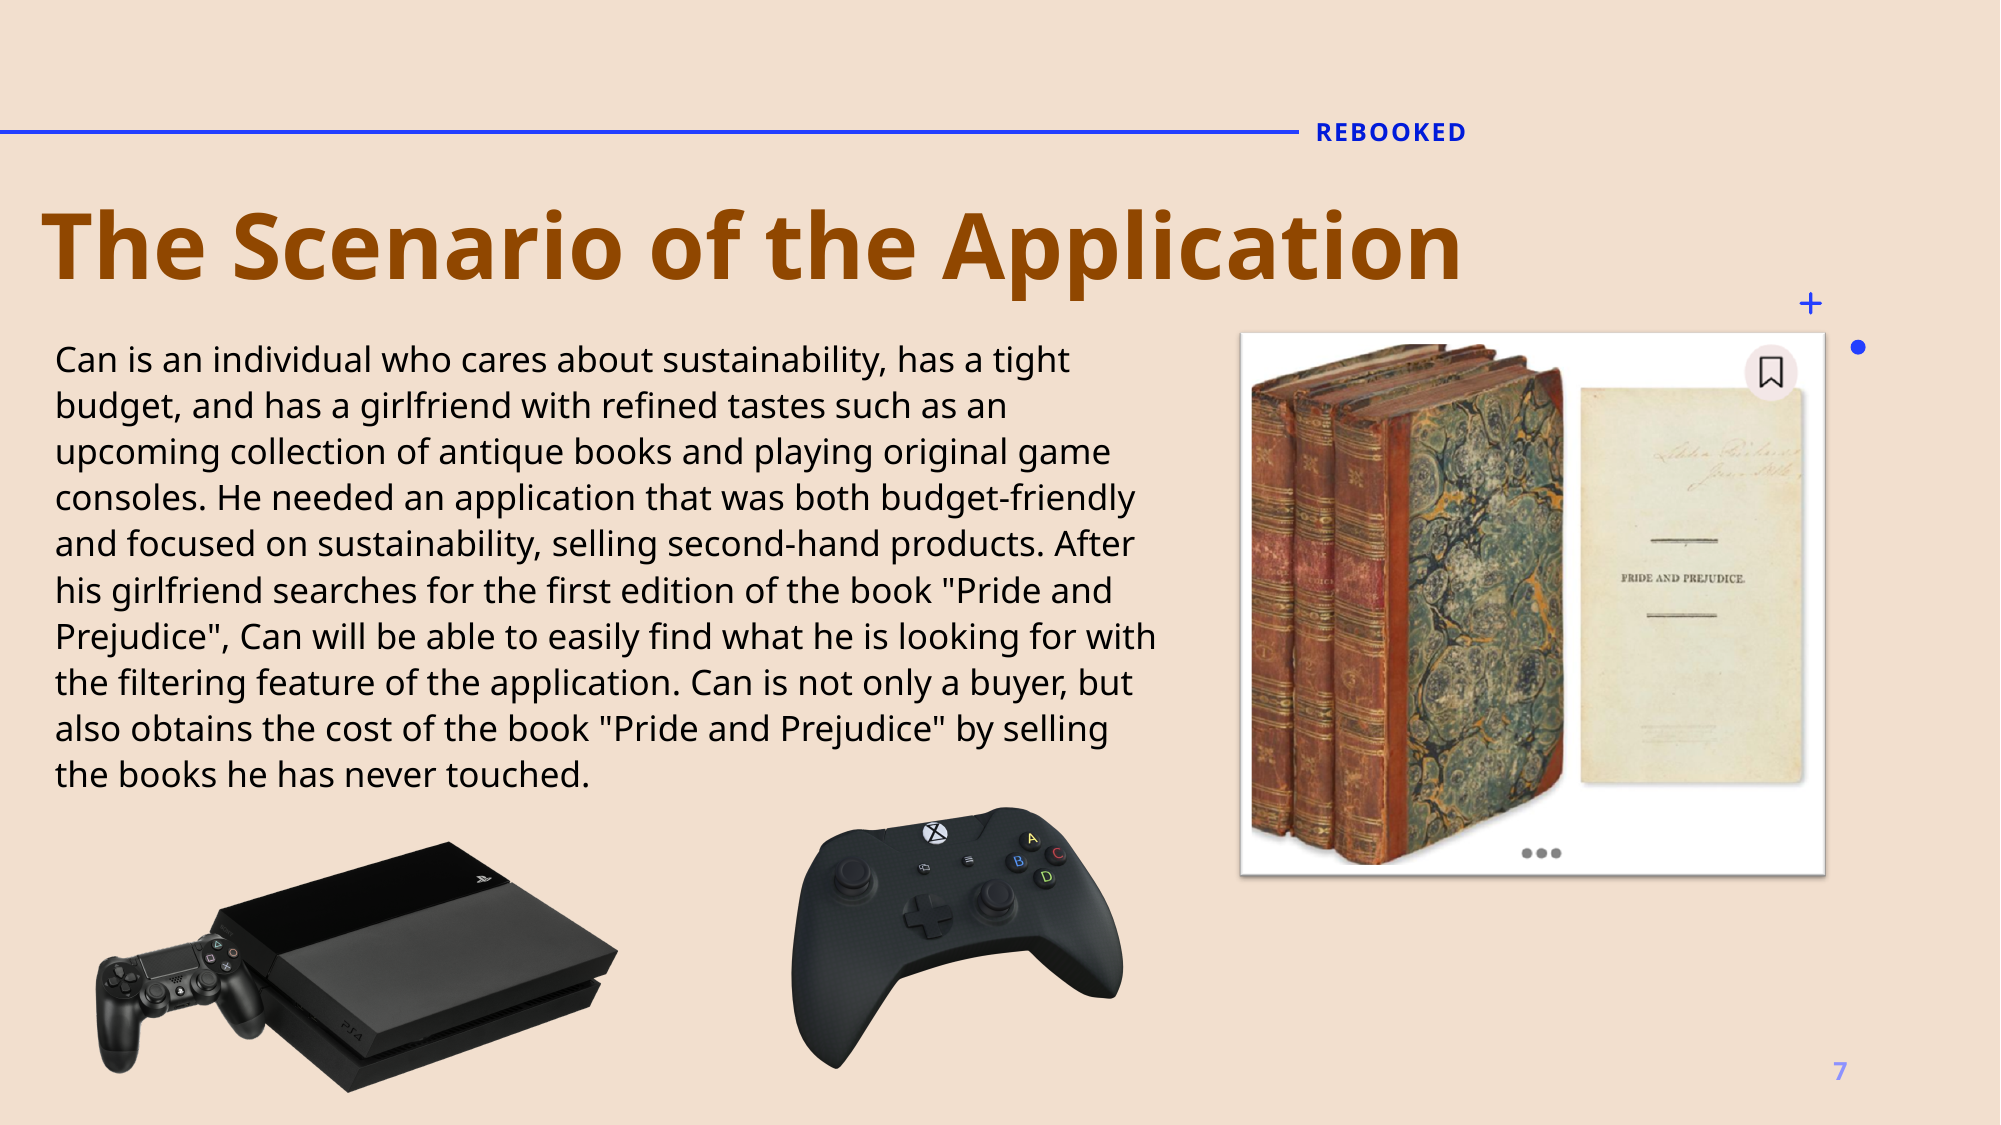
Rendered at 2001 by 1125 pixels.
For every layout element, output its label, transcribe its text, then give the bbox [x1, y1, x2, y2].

picture [83, 830, 627, 1103]
text_box The Scenario of the Application [25, 112, 1677, 307]
picture [1231, 325, 1834, 887]
slide_number 7 [1412, 1042, 1863, 1103]
picture [768, 706, 1152, 1090]
list Can is an individual who cares about sustainability, has a tight budget, and has a girlfriend with refined tastes such as an upcoming collection of antique books and playing original game consoles. He needed an application that was both budget-friendly and focused on sustainability, selling second-hand products. After his girlfriend searches for the first edition of the book "Pride and Prejudice", Can will be able to easily find what he is looking for with the filtering feature of the application. Can is not only a buyer, but also obtains the cost of the book "Pride and Prejudice" by selling the books he has never touched. [39, 325, 1173, 812]
footer rebooked [1053, 101, 1729, 162]
